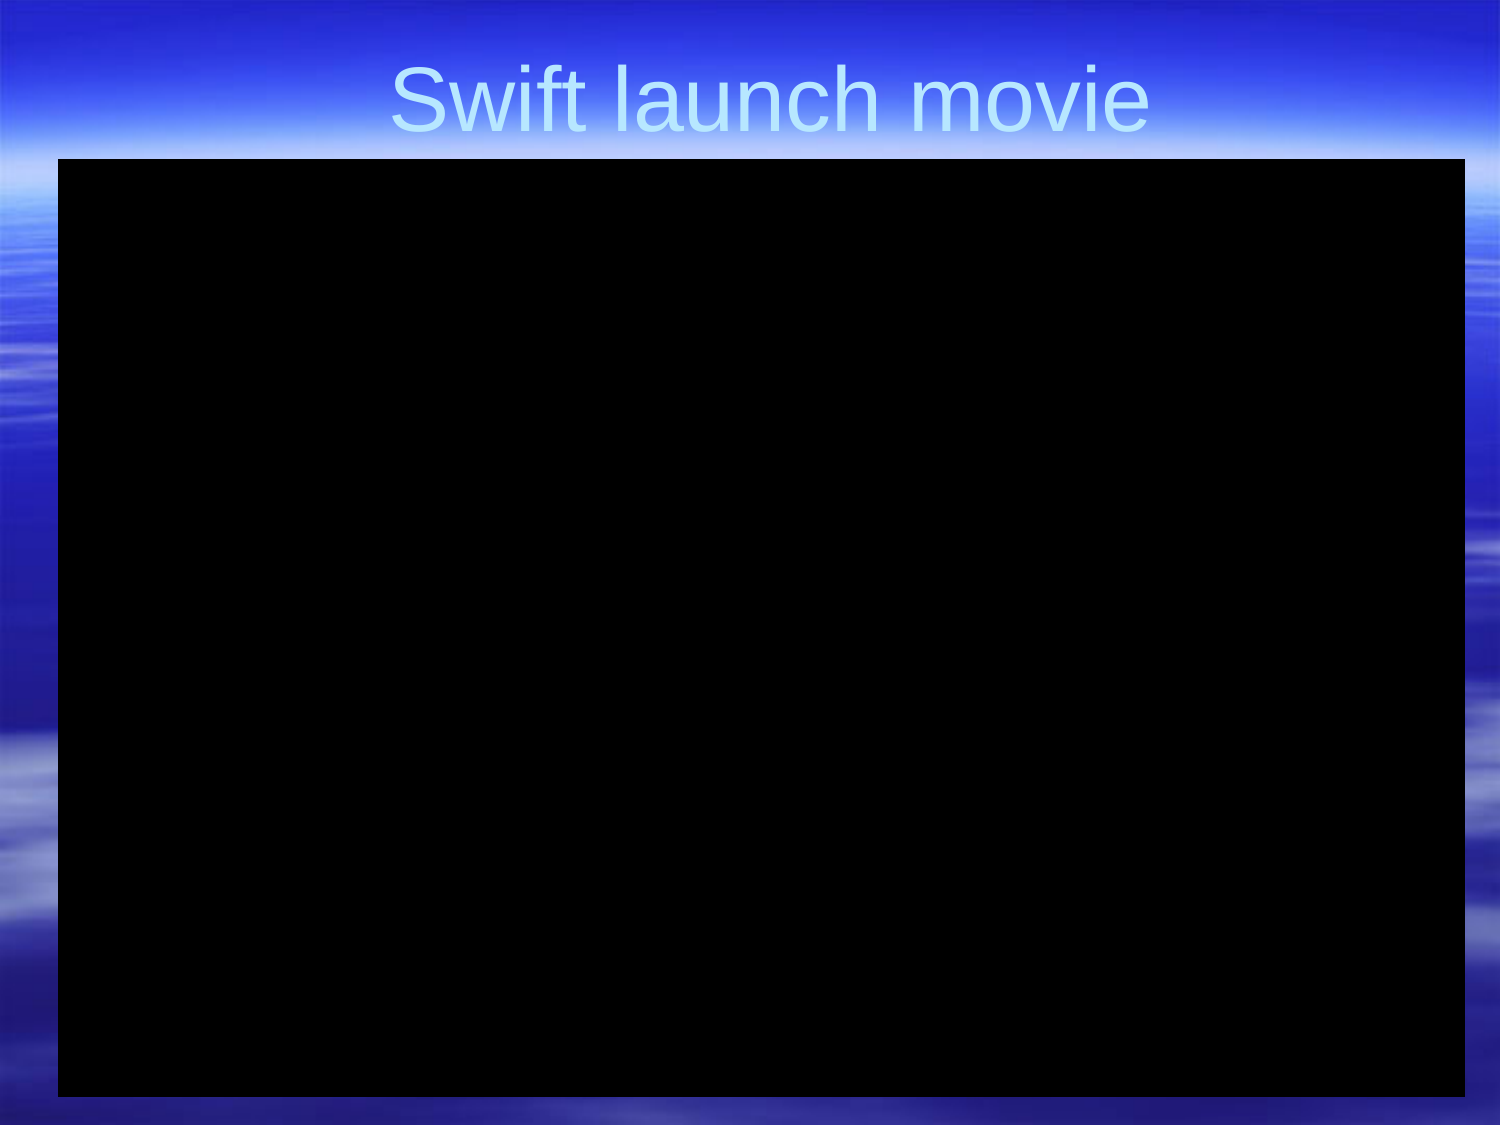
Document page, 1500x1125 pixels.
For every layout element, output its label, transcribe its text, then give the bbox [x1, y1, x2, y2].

text_box Swift launch movie [42, 0, 1500, 190]
picture [0, 0, 1500, 1125]
